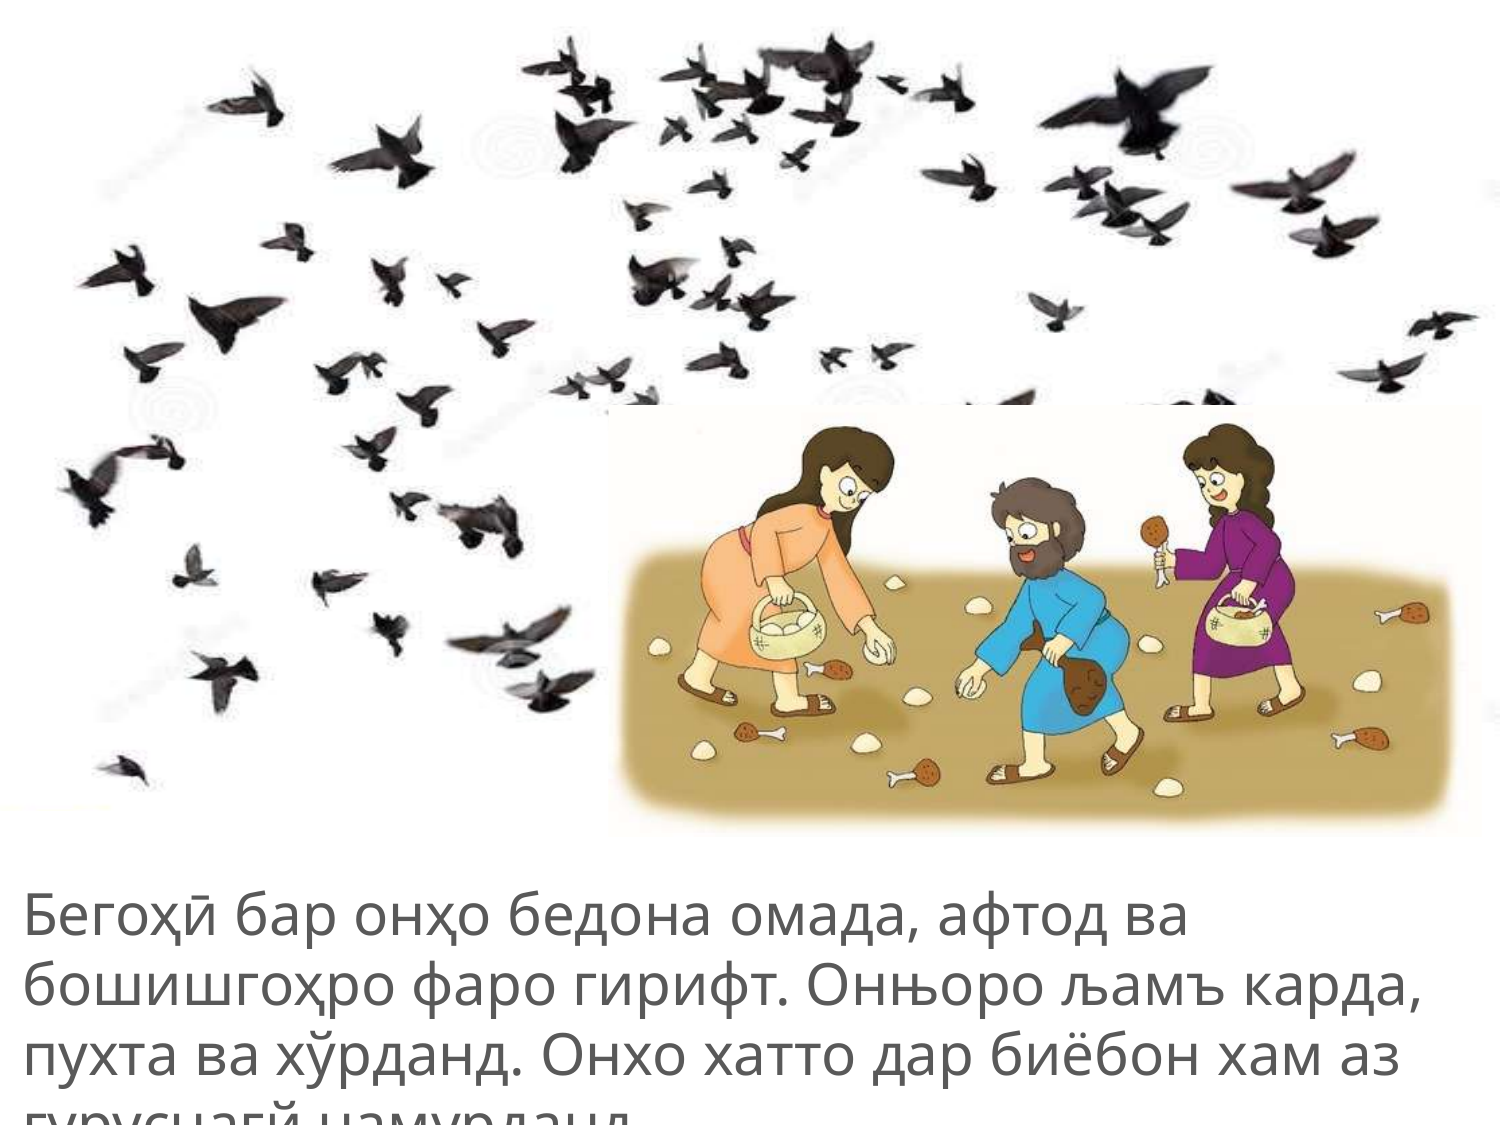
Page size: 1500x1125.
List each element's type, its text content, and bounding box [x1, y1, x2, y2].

text_box Бегоҳӣ бар онҳо бедона омада, афтод ва бошишгоҳро фаро гирифт. Онњоро љамъ карда, пухта ва хўрданд. Онхо хатто дар биёбон хам аз гуруснагй намурданд. [7, 869, 1493, 1125]
picture [0, 0, 1500, 837]
